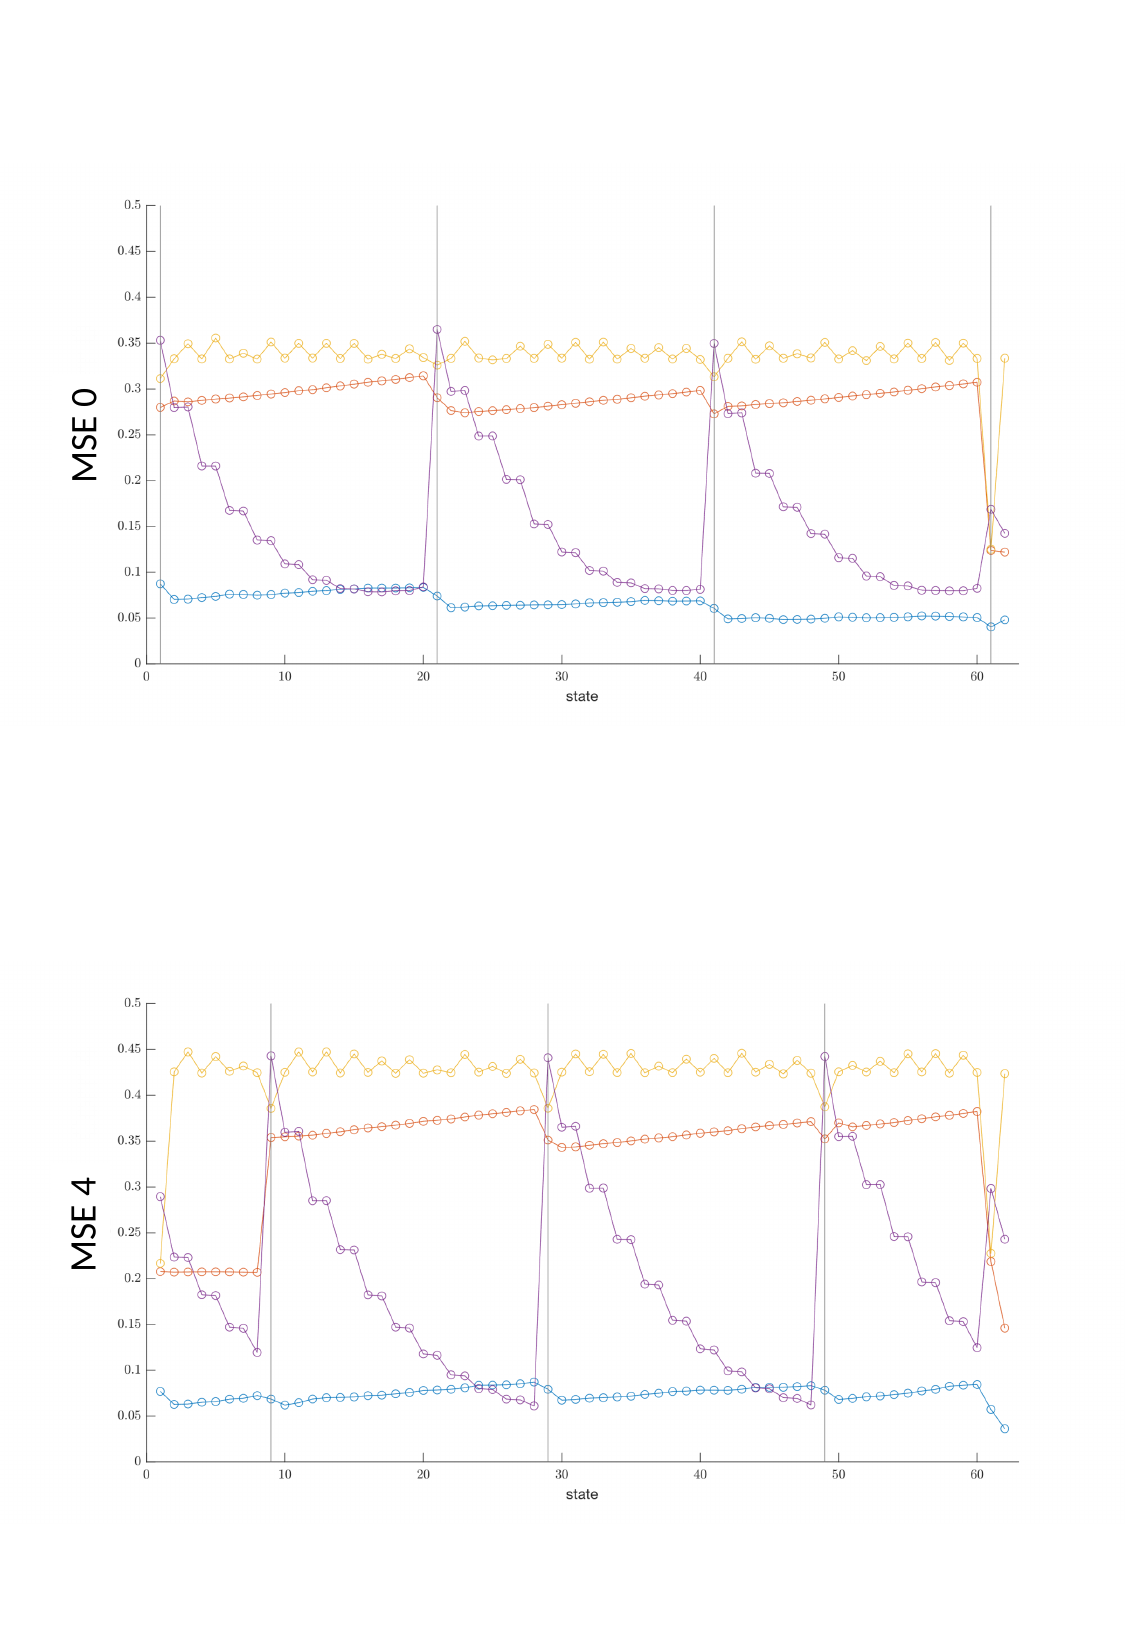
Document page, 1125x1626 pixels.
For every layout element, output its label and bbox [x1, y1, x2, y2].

picture [0, 163, 1125, 726]
picture [0, 961, 1125, 1524]
